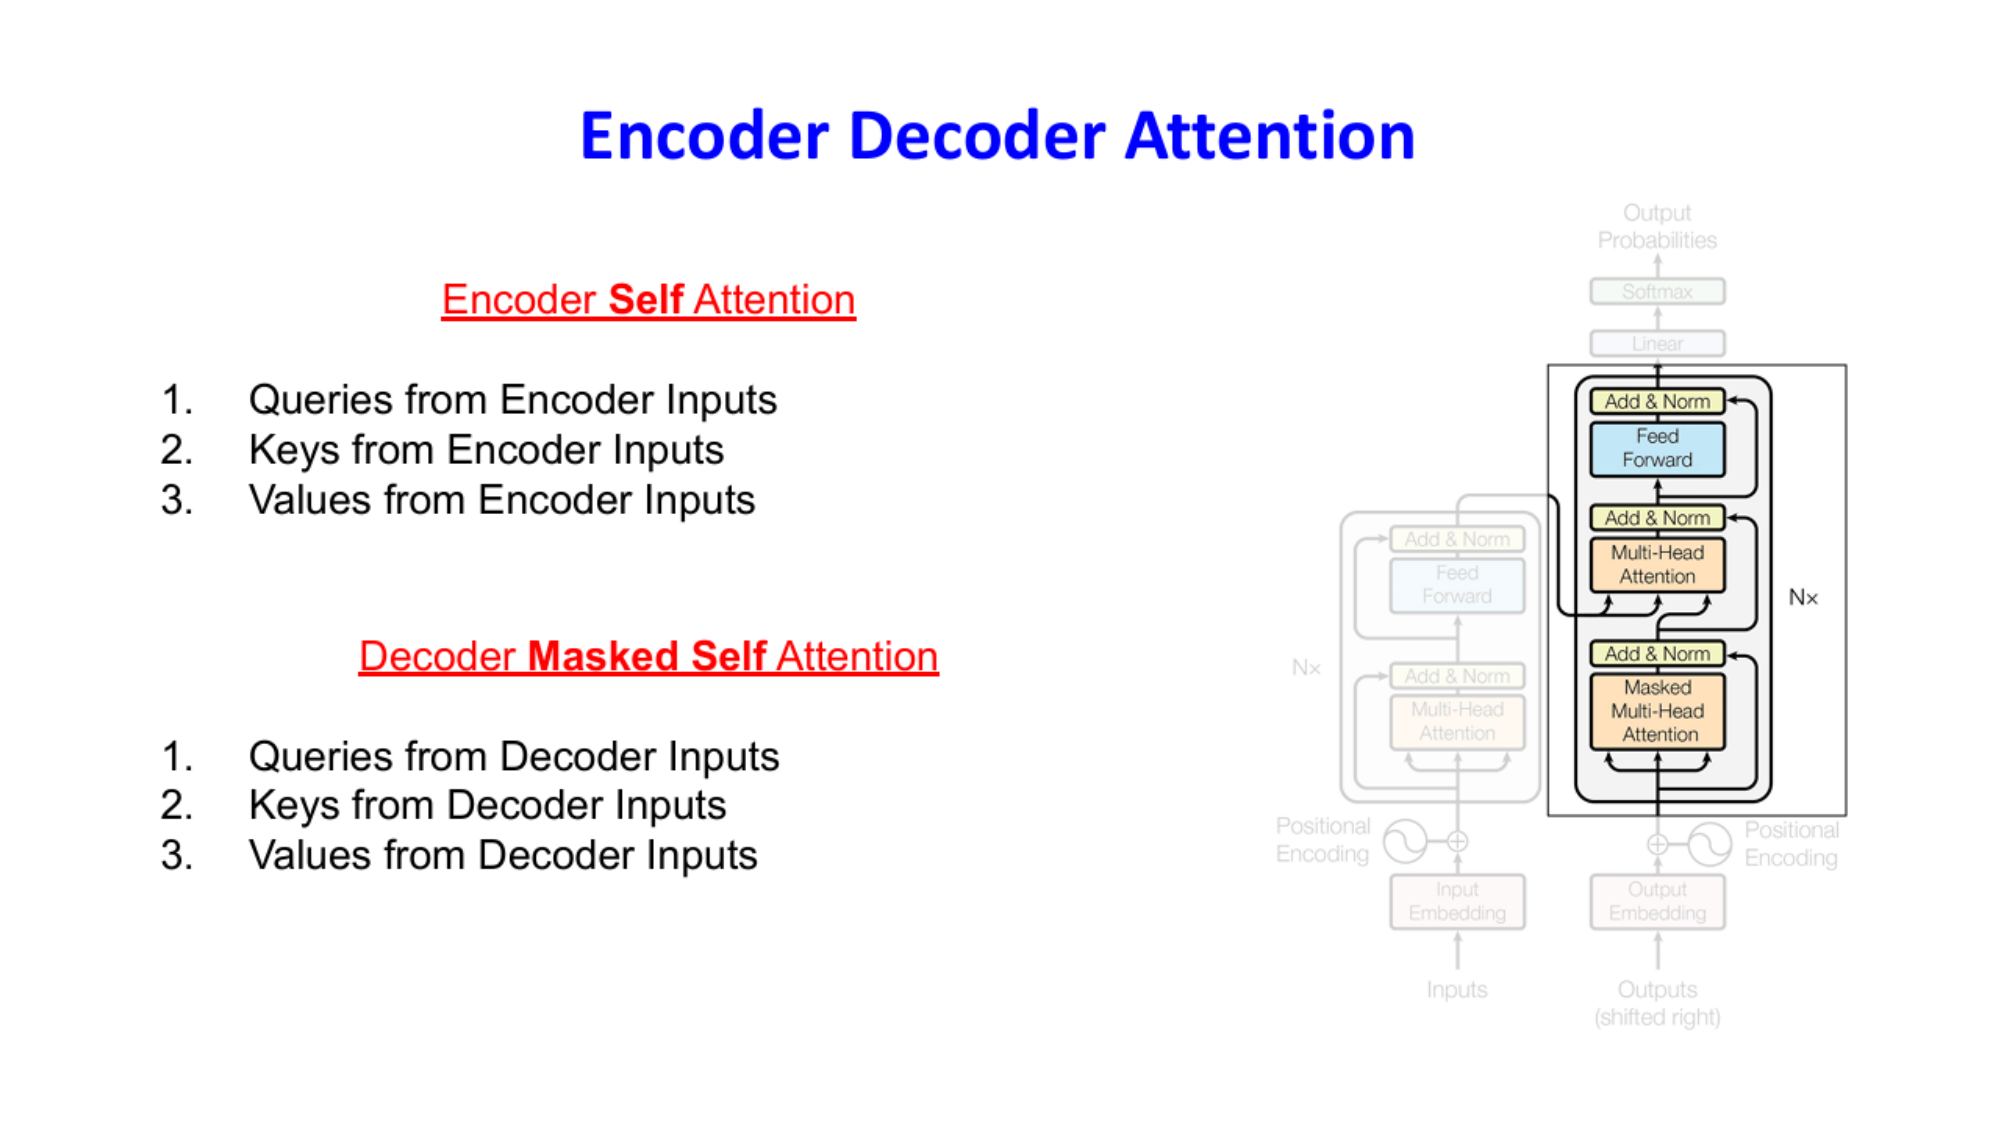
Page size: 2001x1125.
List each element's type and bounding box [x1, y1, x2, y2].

picture [127, 68, 1873, 1057]
